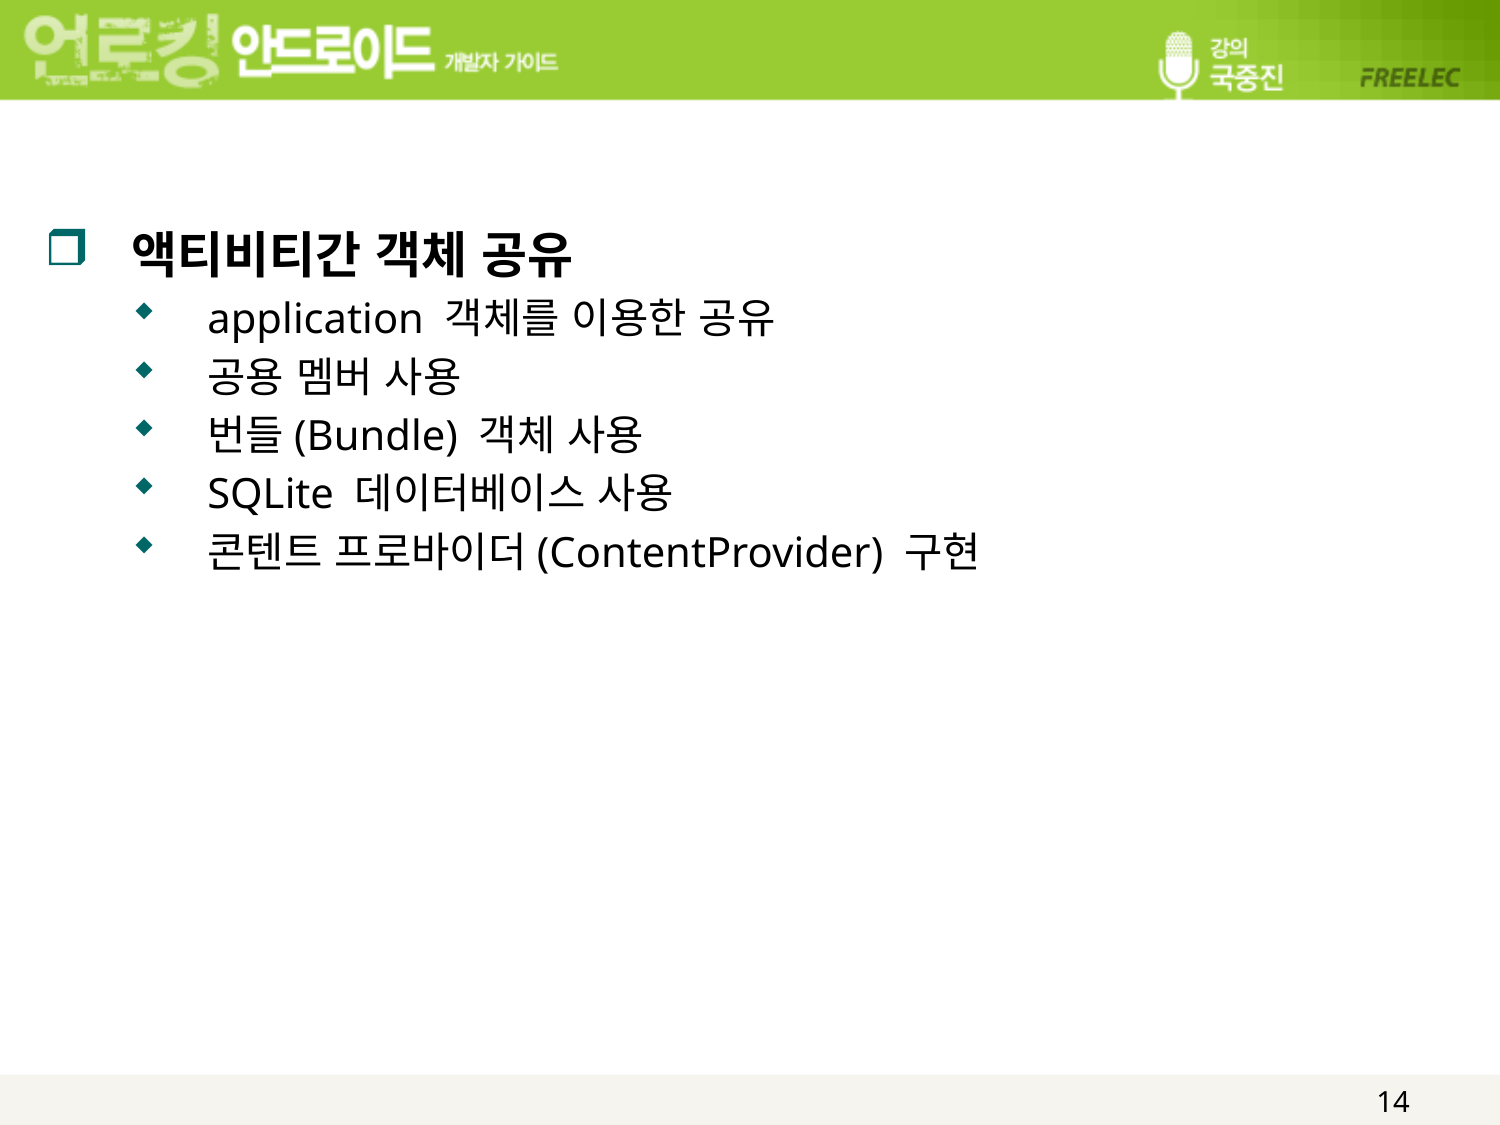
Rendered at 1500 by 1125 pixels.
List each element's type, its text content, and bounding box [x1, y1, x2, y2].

slide_number 14 [1074, 1075, 1426, 1121]
list 액티비티간 객체 공유 application 객체를 이용한 공유 공용 멤버 사용 번들(Bundle) 객체 사용 SQLite 데이터베이스 사용 콘텐트 프로바이더(ContentProvider) 구현 [29, 215, 1448, 1067]
picture [0, 0, 1500, 1074]
